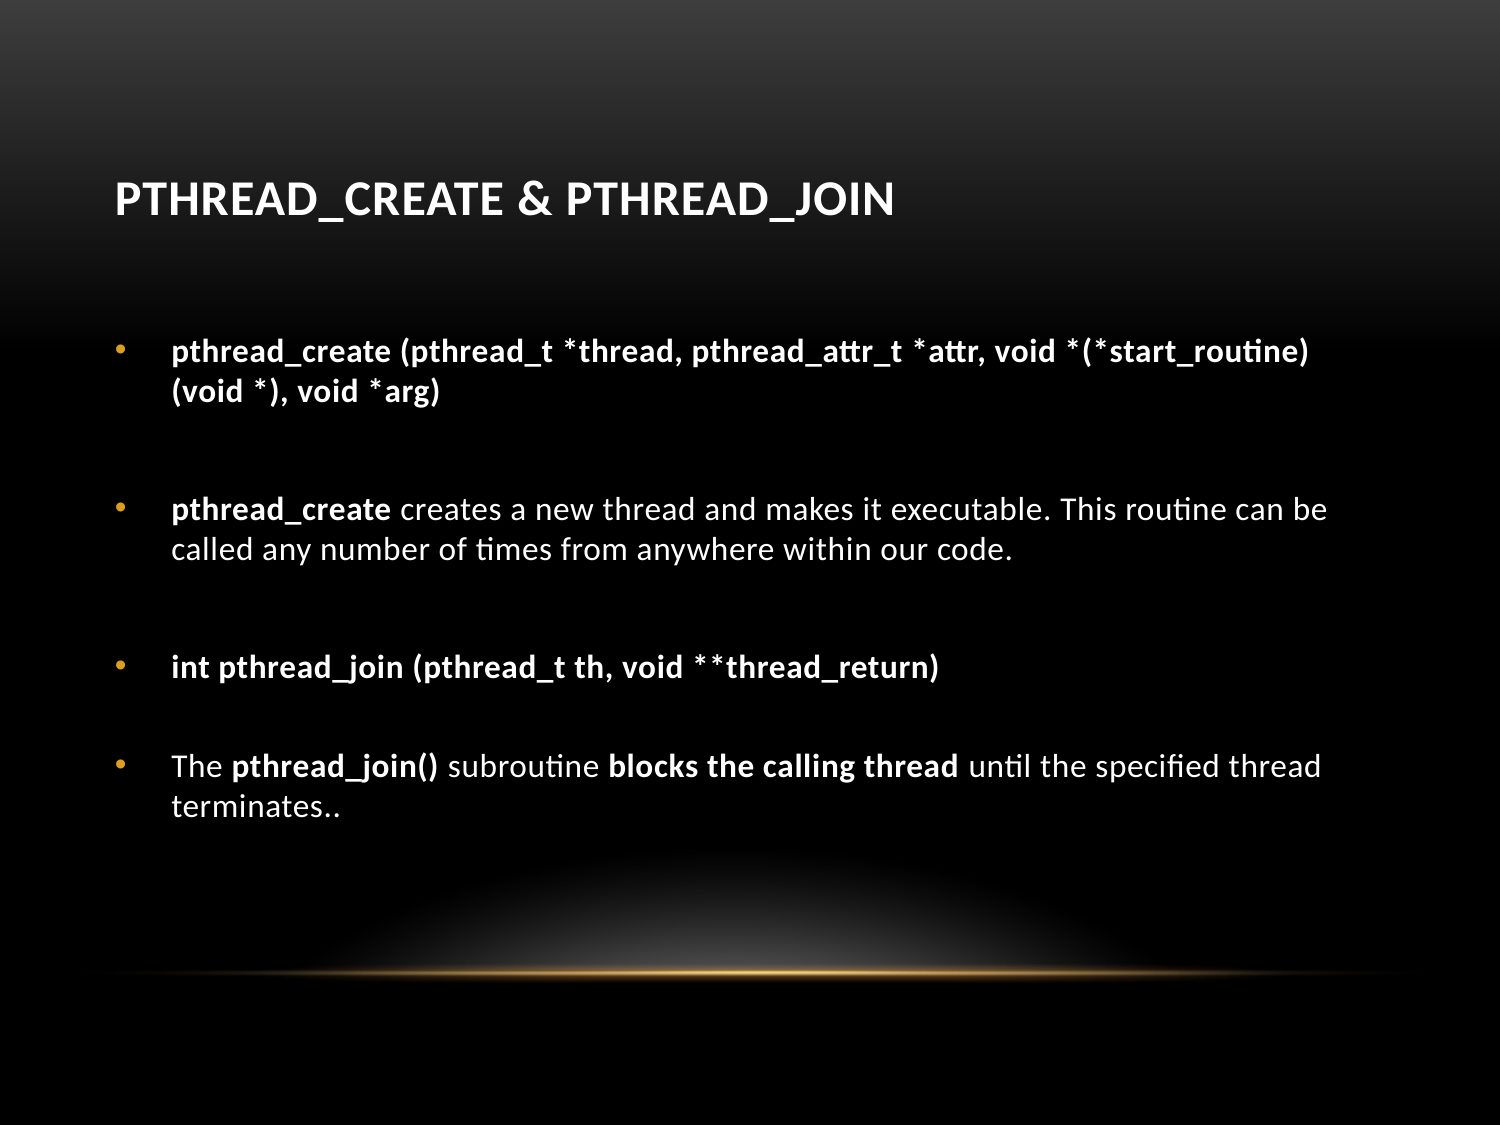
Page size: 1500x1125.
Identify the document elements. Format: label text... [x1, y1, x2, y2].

title PTHREAD_CREATE & PTHREAD_JOIN [99, 45, 1400, 233]
list pthread_create (pthread_t *thread, pthread_attr_t *attr, void *(*start_routine)(void *), void *arg) pthread_create creates a new thread and makes it executable. This routine can be called any number of times from anywhere within our code. int pthread_join (pthread_t th, void **thread_return) The pthread_join() subroutine blocks the calling thread until the specified thread terminates.. [99, 262, 1400, 938]
picture [0, 0, 1500, 1125]
